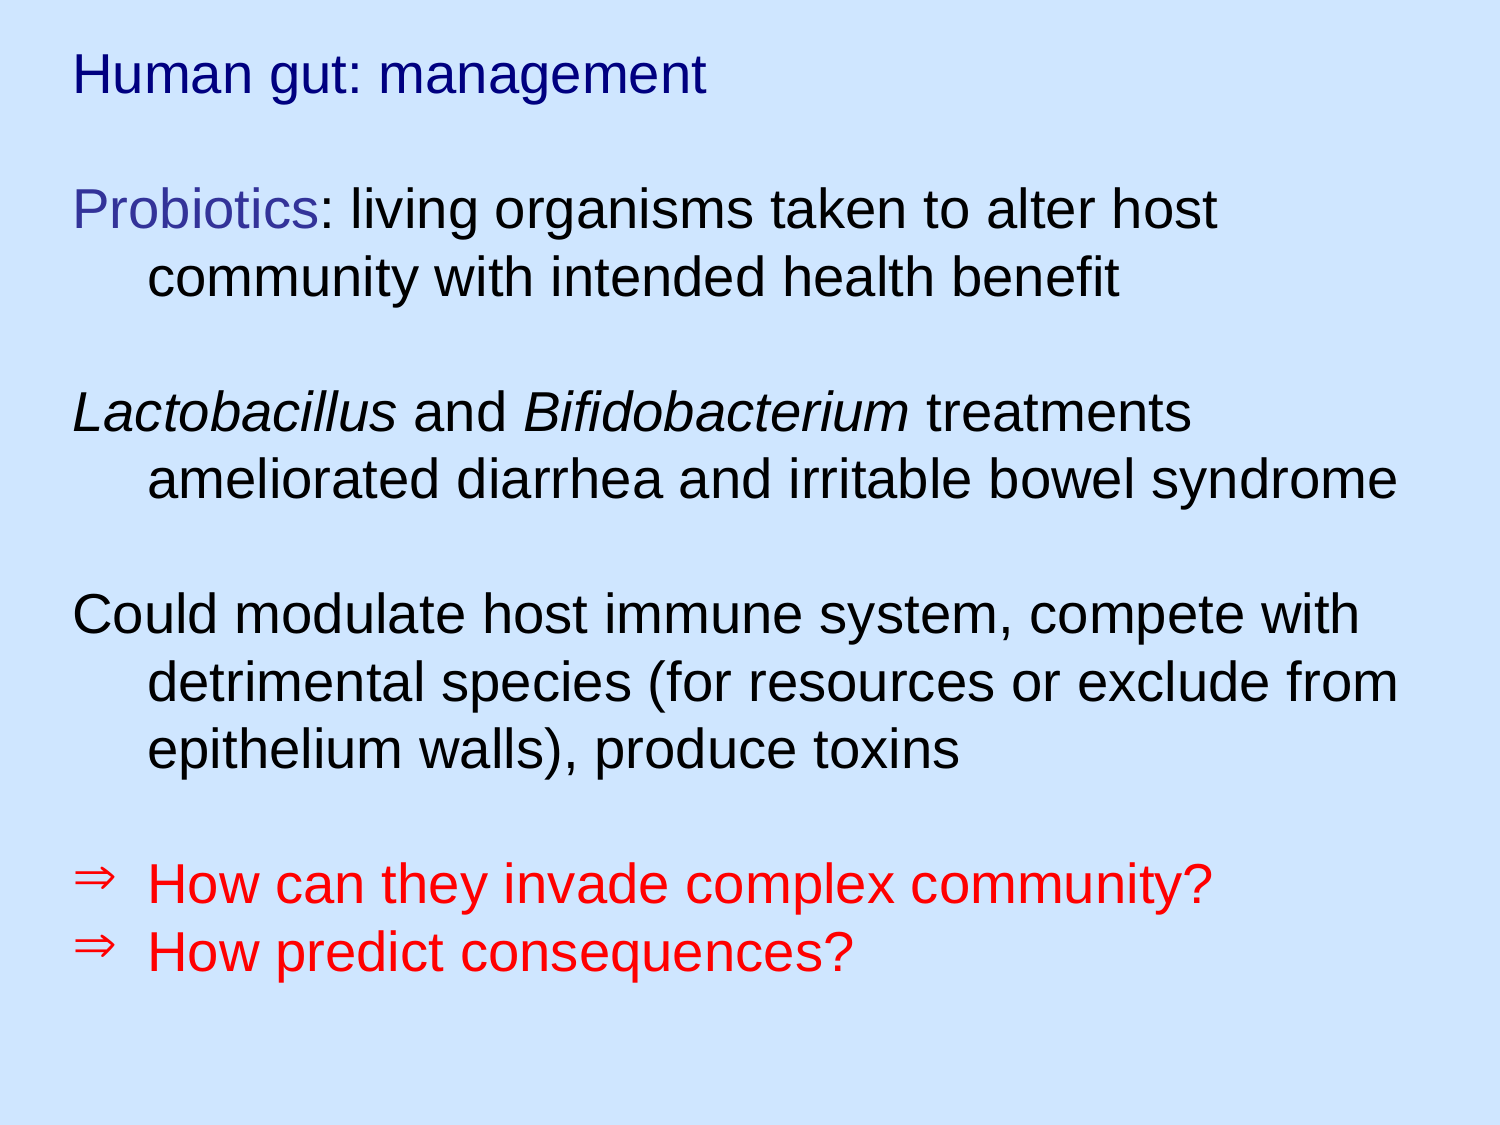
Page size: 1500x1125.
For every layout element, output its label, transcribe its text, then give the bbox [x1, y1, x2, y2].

text_box Human gut: management Probiotics: living organisms taken to alter host community with intended health benefit Lactobacillus and Bifidobacterium treatments ameliorated diarrhea and irritable bowel syndrome Could modulate host immune system, compete with detrimental species (for resources or exclude from epithelium walls), produce toxins How can they invade complex community? How predict consequences? [64, 37, 1500, 983]
